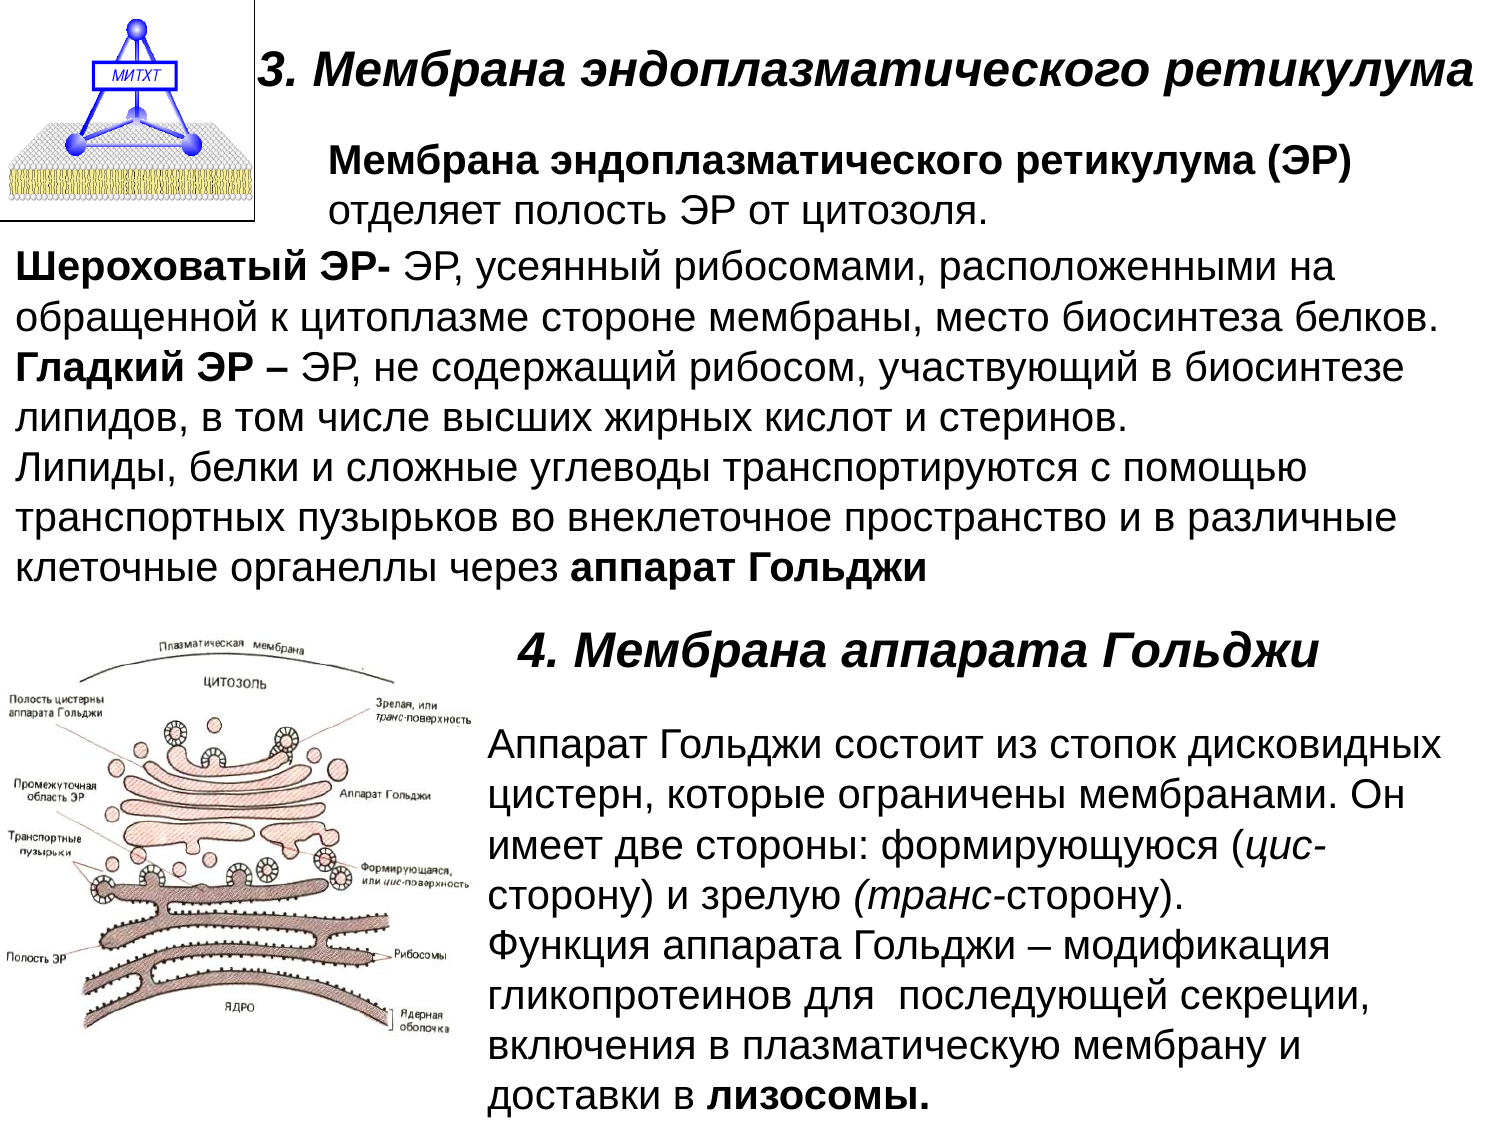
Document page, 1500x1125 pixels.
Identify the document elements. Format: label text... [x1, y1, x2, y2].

picture [0, 632, 479, 1042]
text_box Аппарат Гольджи состоит из стопок дисковидных цистерн, которые ограничены мембранами. Он имеет две стороны: формирующуюся (цис- сторону) и зрелую (транс-сторону). Функция аппарата Гольджи – модификация гликопротеинов для последующей секреции, включения в плазматическую мембрану и доставки в лизосомы. [472, 709, 1500, 1125]
text_box Мембрана эндоплазматического ретикулума (ЭР) отделяет полость ЭР от цитозоля. [312, 125, 1463, 231]
text_box Шероховатый ЭР- ЭР, усеянный рибосомами, расположенными на обращенной к цитоплазме стороне мембраны, место биосинтеза белков. Гладкий ЭР – ЭР, не содержащий рибосом, участвующий в биосинтезе липидов, в том числе высших жирных кислот и стеринов. Липиды, белки и сложные углеводы транспортируются с помощью транспортных пузырьков во внеклеточное пространство и в различные клеточные органеллы через аппарат Гольджи [0, 231, 1471, 647]
text_box 4. Мембрана аппарата Гольджи [501, 609, 1337, 685]
text_box 3. Мембрана эндоплазматического ретикулума [259, 28, 1500, 104]
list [0, 0, 255, 221]
